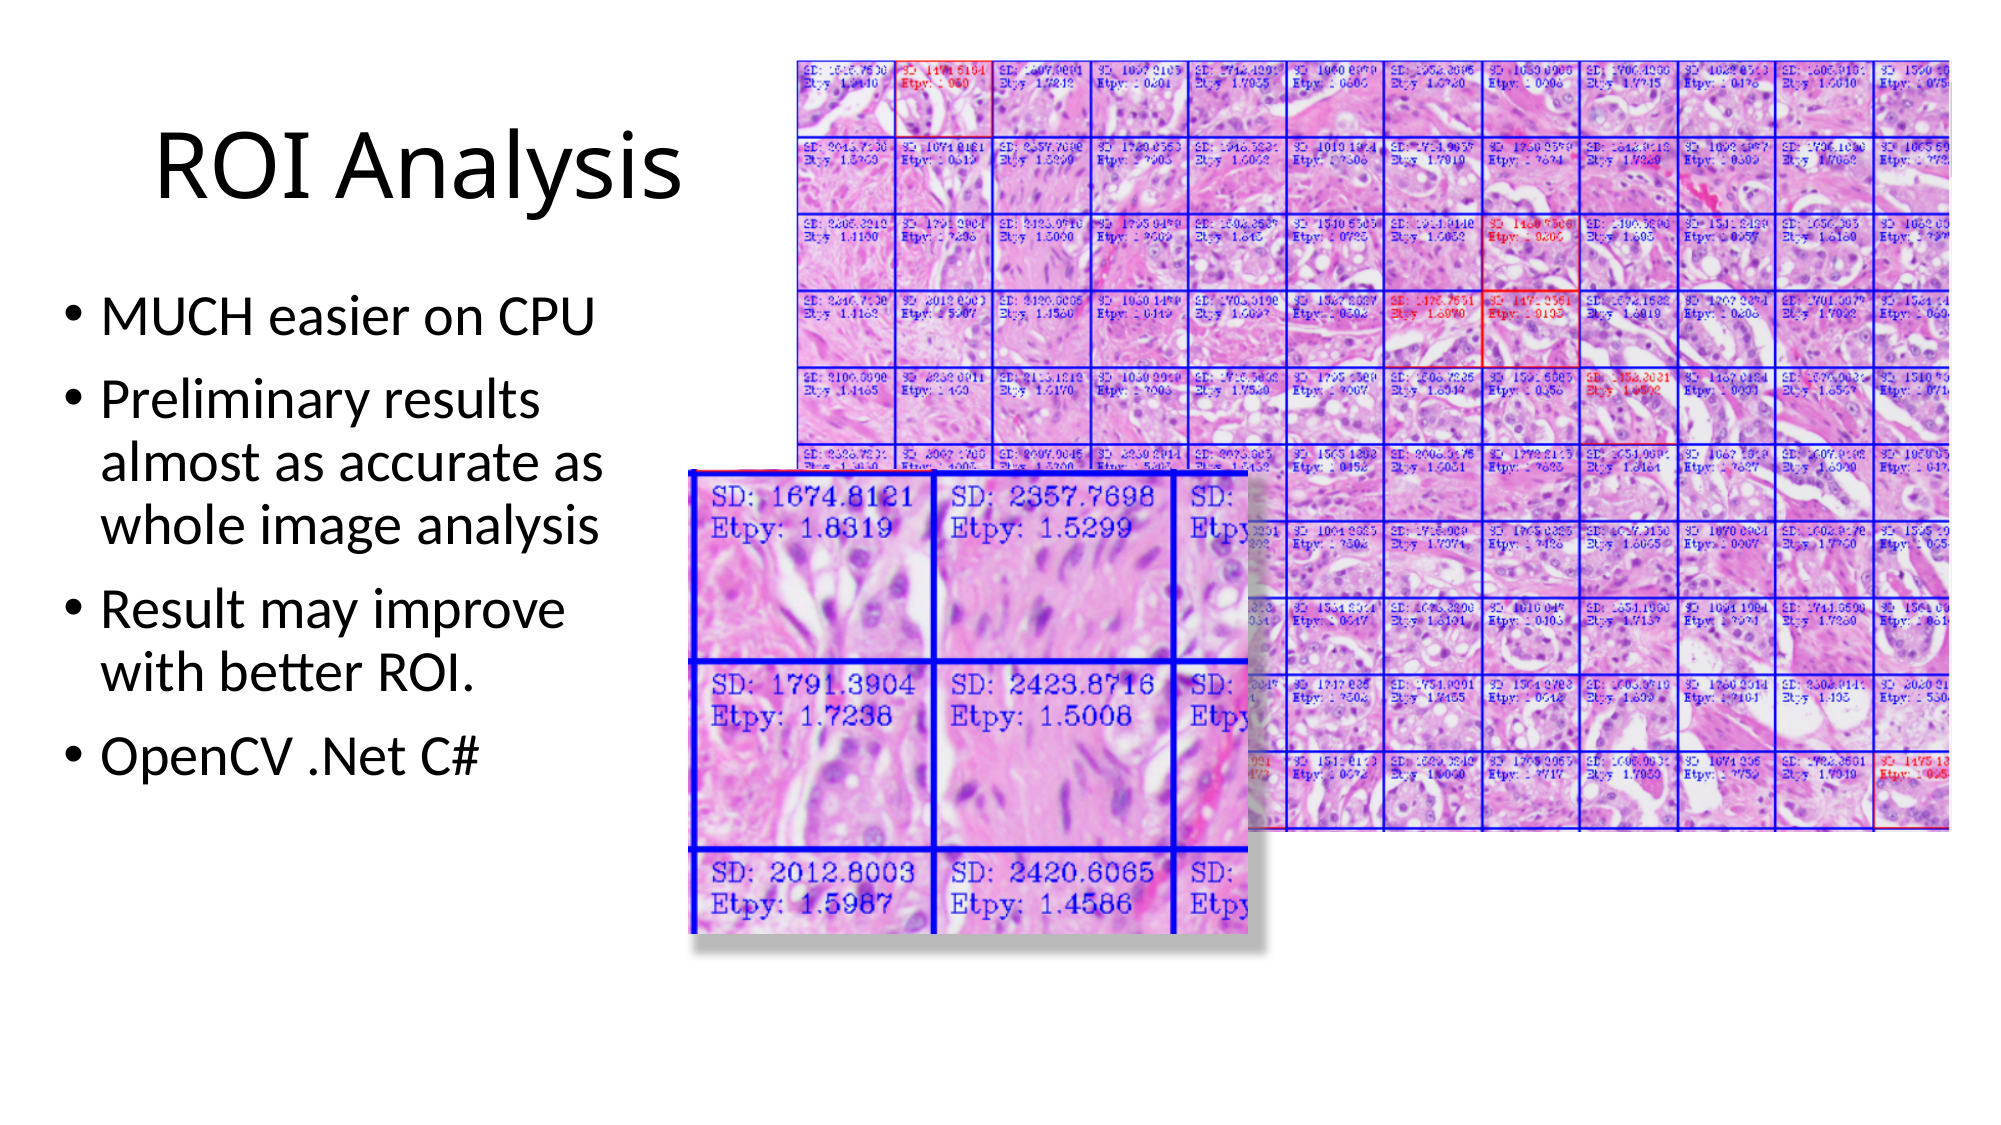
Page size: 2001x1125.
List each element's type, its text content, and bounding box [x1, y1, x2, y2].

picture [688, 59, 1952, 934]
title ROI Analysis [137, 59, 795, 278]
list MUCH easier on CPU Preliminary results almost as accurate as whole image analysis Result may improve with better ROI. OpenCV .Net C# [48, 277, 672, 992]
